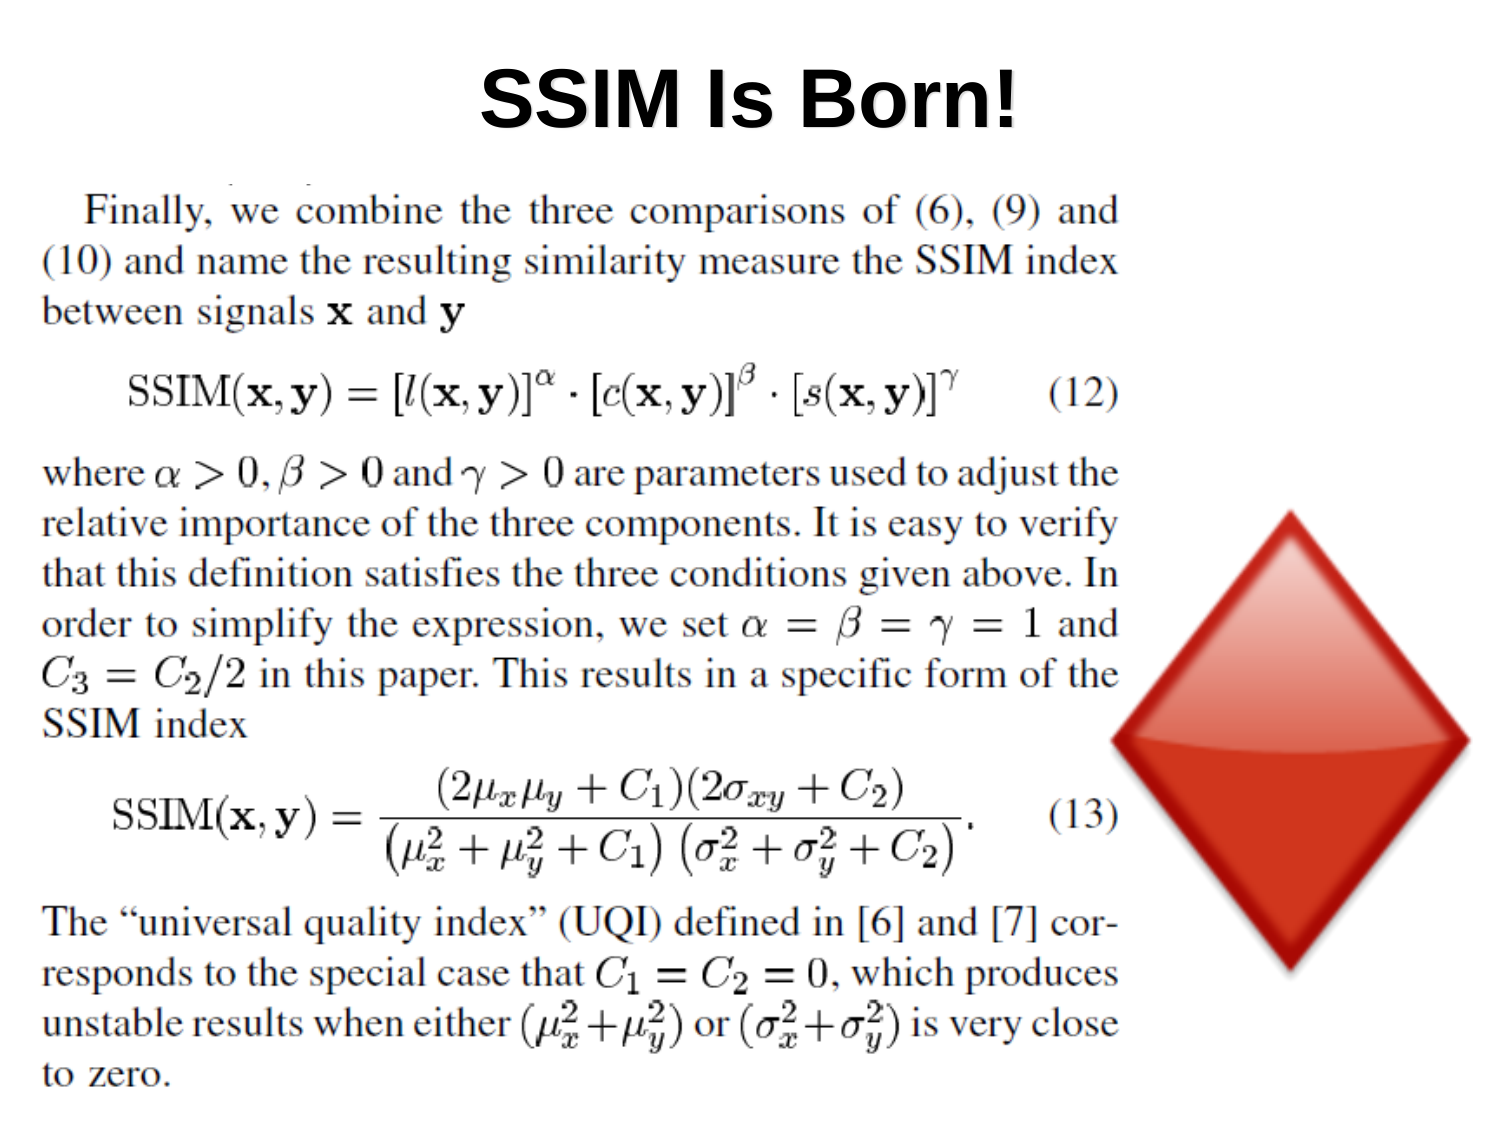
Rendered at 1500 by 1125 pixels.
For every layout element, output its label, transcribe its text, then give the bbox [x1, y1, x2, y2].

title SSIM Is Born! [24, 24, 1476, 163]
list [24, 183, 1152, 1106]
picture [1033, 484, 1500, 998]
